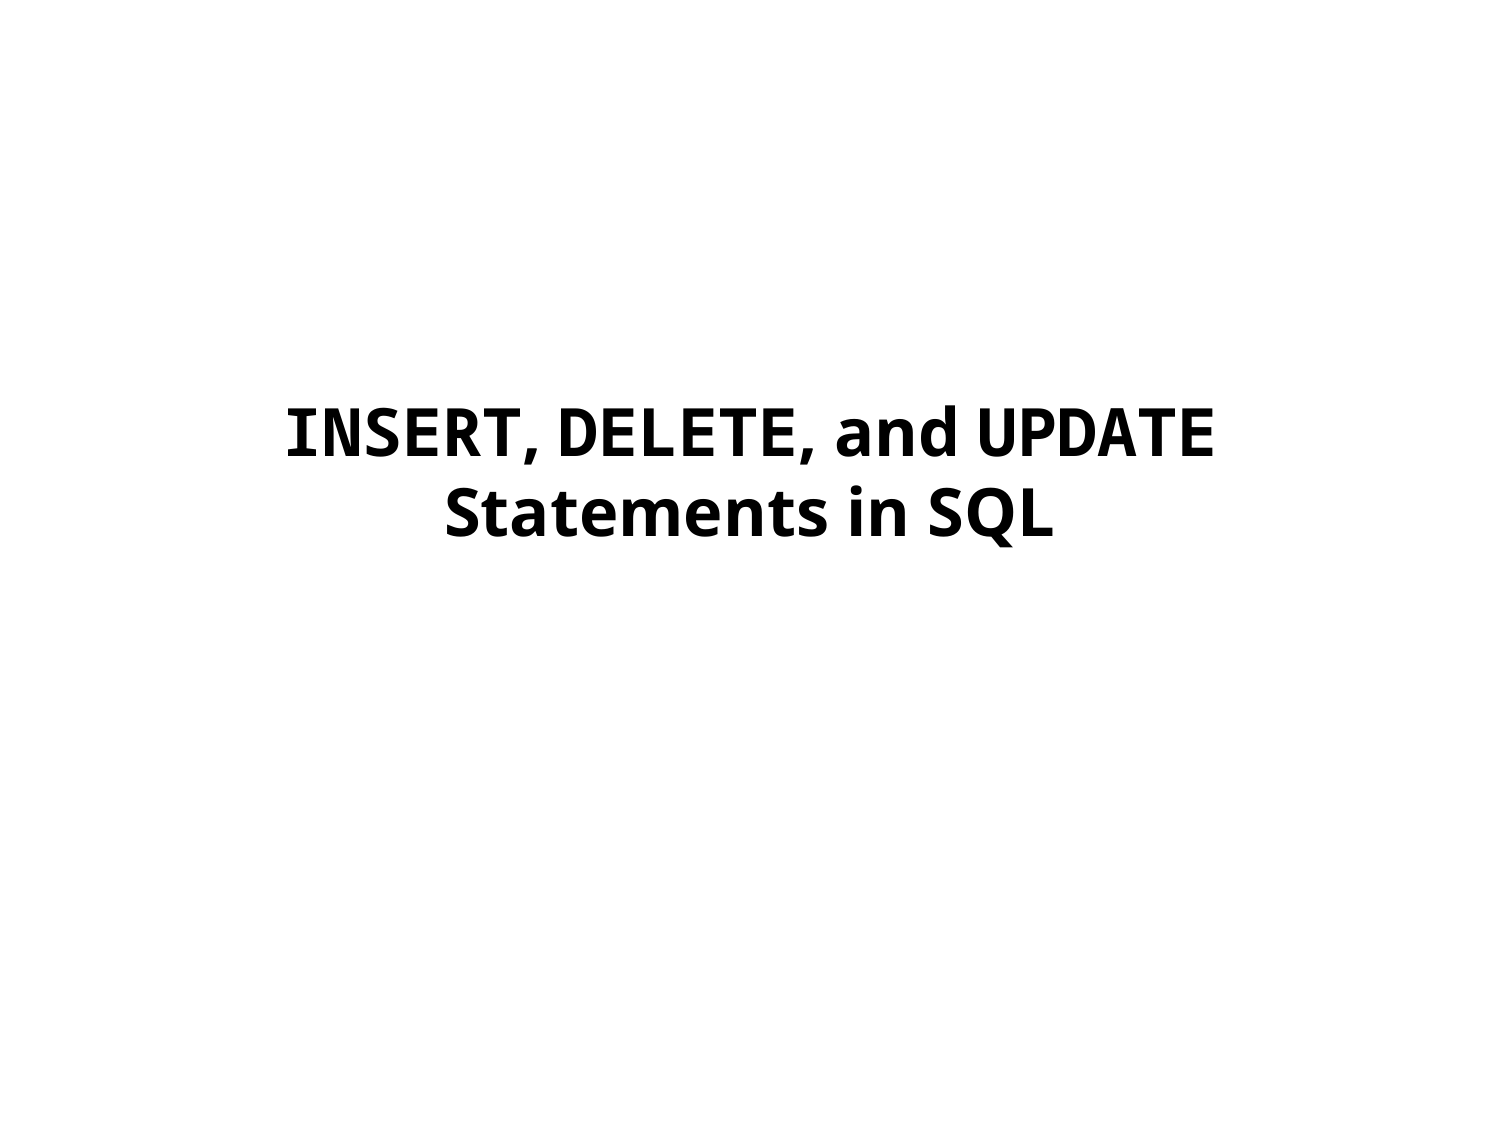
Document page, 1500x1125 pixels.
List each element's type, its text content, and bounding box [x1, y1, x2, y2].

title INSERT, DELETE, and UPDATE Statements in SQL [112, 349, 1388, 591]
